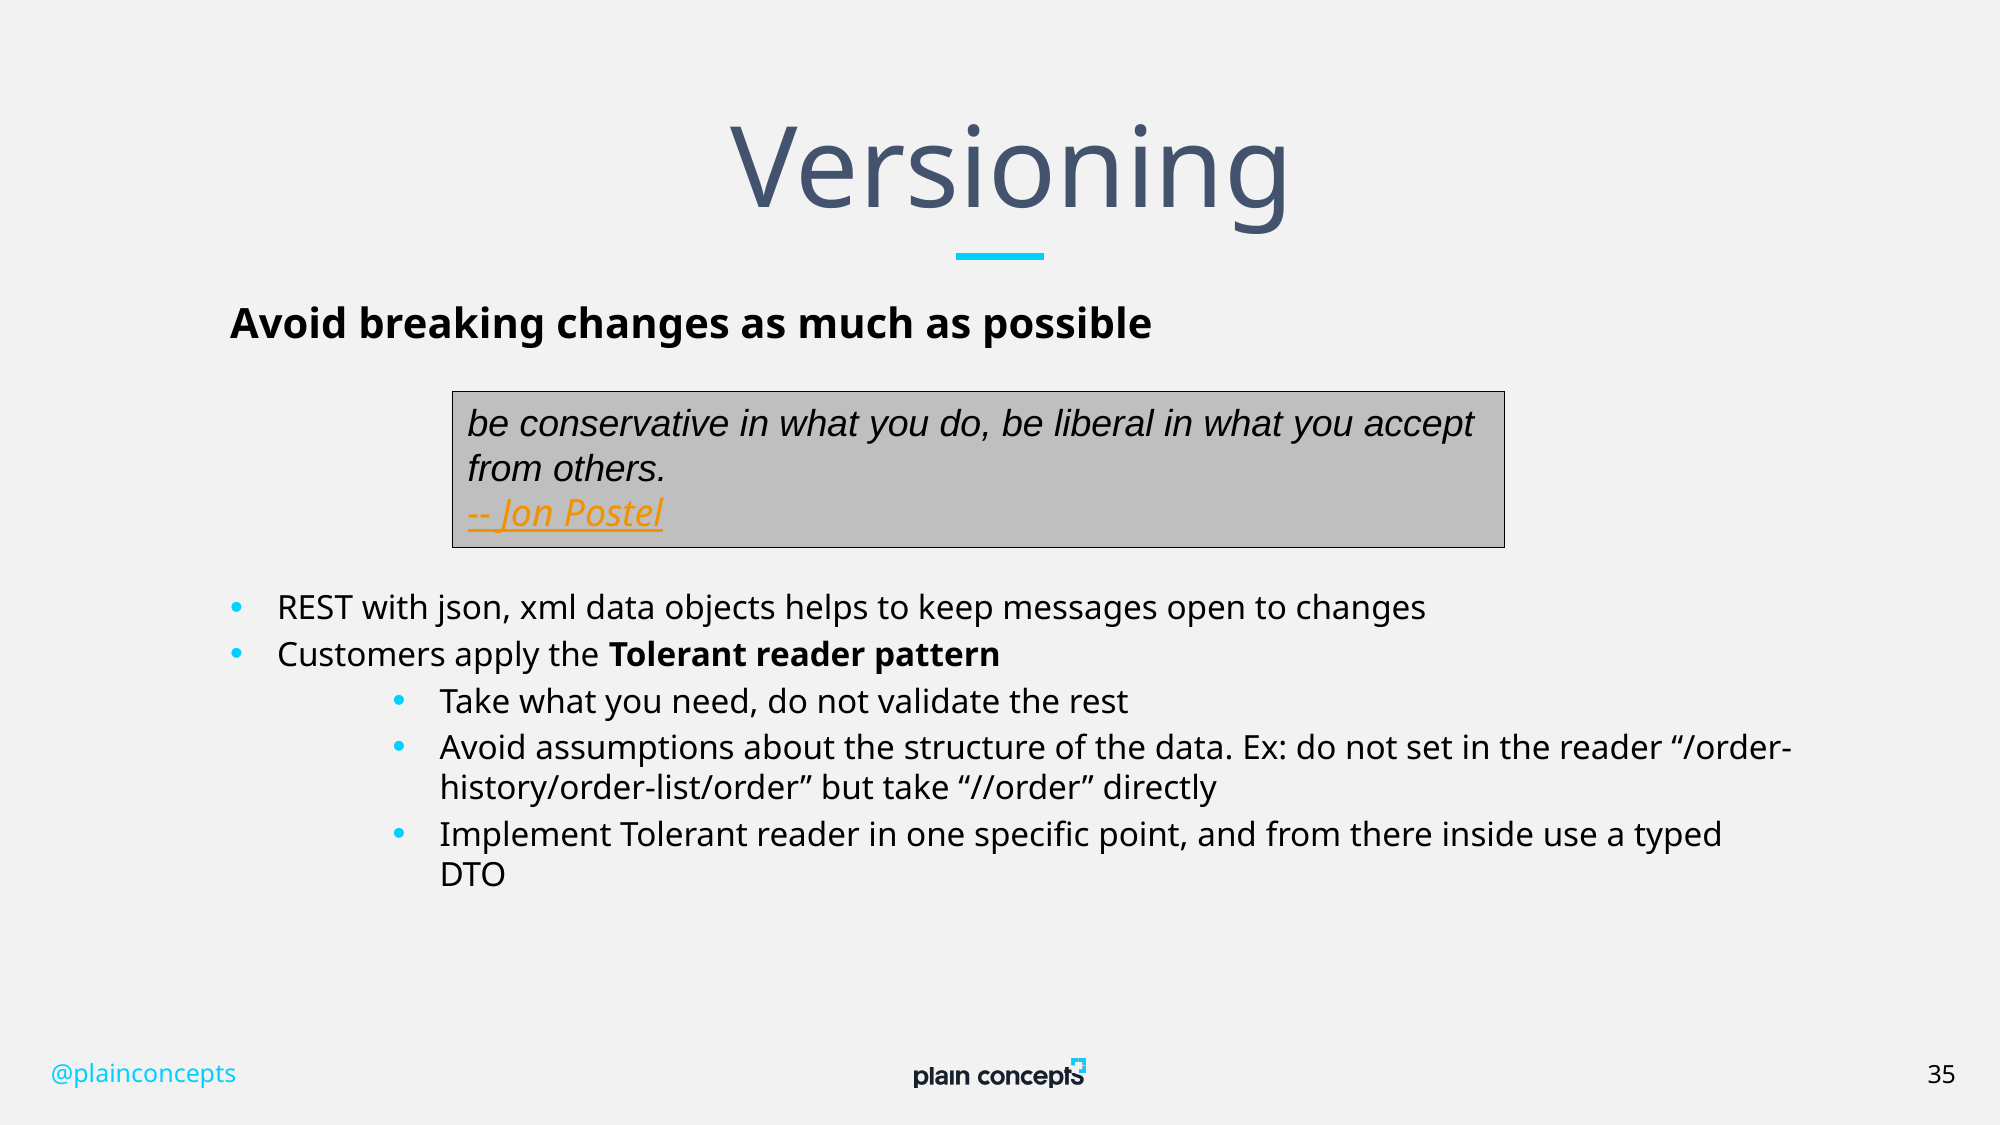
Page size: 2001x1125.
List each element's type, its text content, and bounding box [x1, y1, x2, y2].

footer @plainconcepts [35, 1042, 342, 1103]
list Avoid breaking changes as much as possible REST with json, xml data objects helps to keep messages open to changes Customers apply the Tolerant reader pattern Take what you need, do not validate the rest Avoid assumptions about the structure of the data. Ex: do not set in the reader “/order-history/order-list/order” but take “//order” directly Implement Tolerant reader in one specific point, and from there inside use a typed DTO [215, 289, 1810, 998]
title Versioning [215, 68, 1810, 257]
text_box be conservative in what you do, be liberal in what you accept from others. -- Jon Postel [452, 391, 1505, 548]
slide_number 35 [1844, 1045, 1971, 1106]
picture [914, 1058, 1086, 1088]
